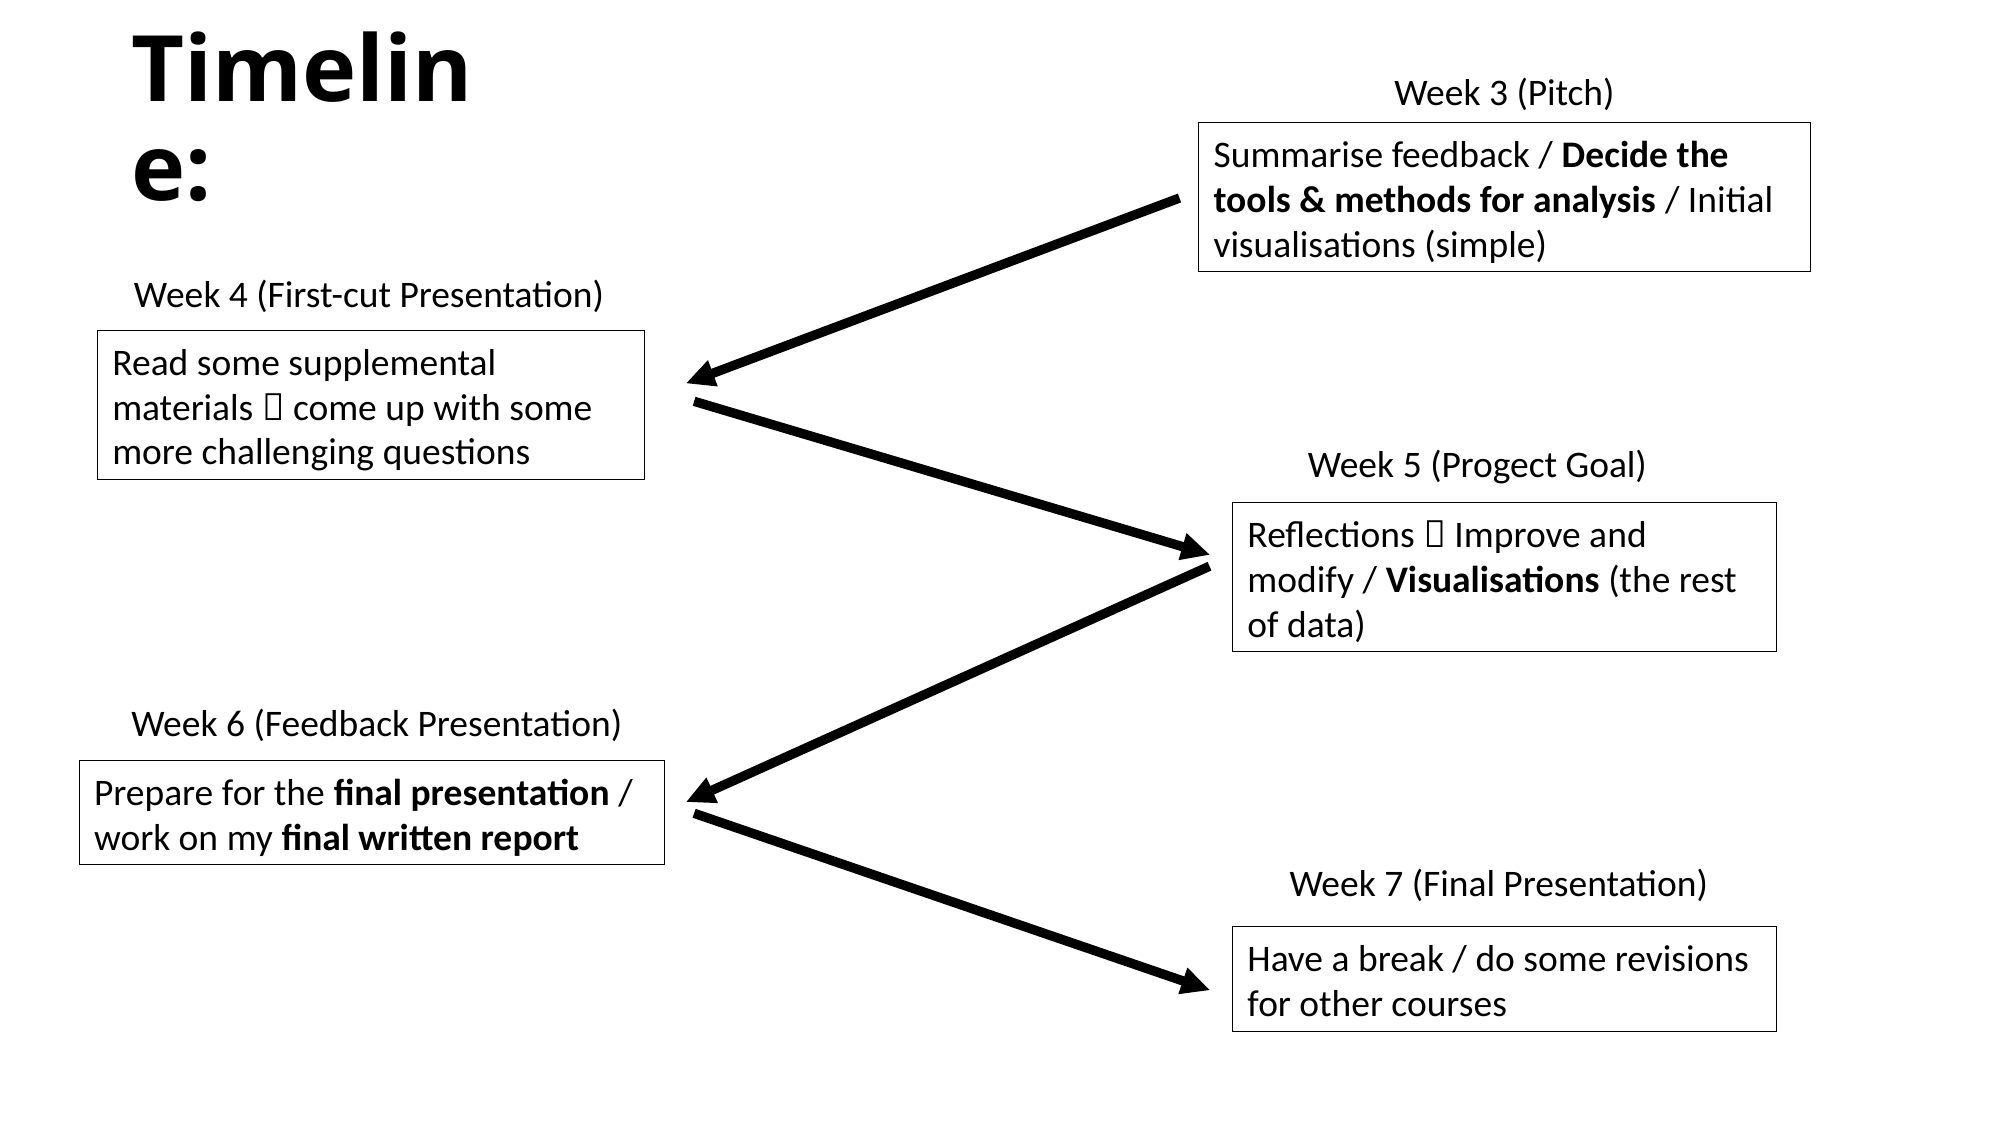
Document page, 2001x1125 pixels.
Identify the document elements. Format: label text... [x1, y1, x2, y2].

text_box Week 3 (Pitch) [1379, 60, 1630, 121]
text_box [694, 813, 1210, 990]
text_box Week 4 (First-cut Presentation) [119, 262, 623, 323]
title Timeline: [116, 36, 498, 207]
text_box Summarise feedback / Decide the tools & methods for analysis / Initial visualisations (simple) [1198, 122, 1811, 272]
text_box Prepare for the final presentation / work on my final written report [79, 760, 665, 865]
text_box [686, 198, 1180, 384]
text_box Week 5 (Progect Goal) [1293, 432, 1672, 493]
text_box Reflections  Improve and modify / Visualisations (the rest of data) [1232, 502, 1777, 652]
text_box Week 6 (Feedback Presentation) [116, 691, 642, 751]
text_box Have a break / do some revisions for other courses [1232, 926, 1777, 1032]
text_box Read some supplemental materials  come up with some more challenging questions [97, 330, 645, 480]
text_box Week 7 (Final Presentation) [1274, 851, 1735, 912]
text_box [686, 566, 1210, 802]
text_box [694, 401, 1210, 555]
